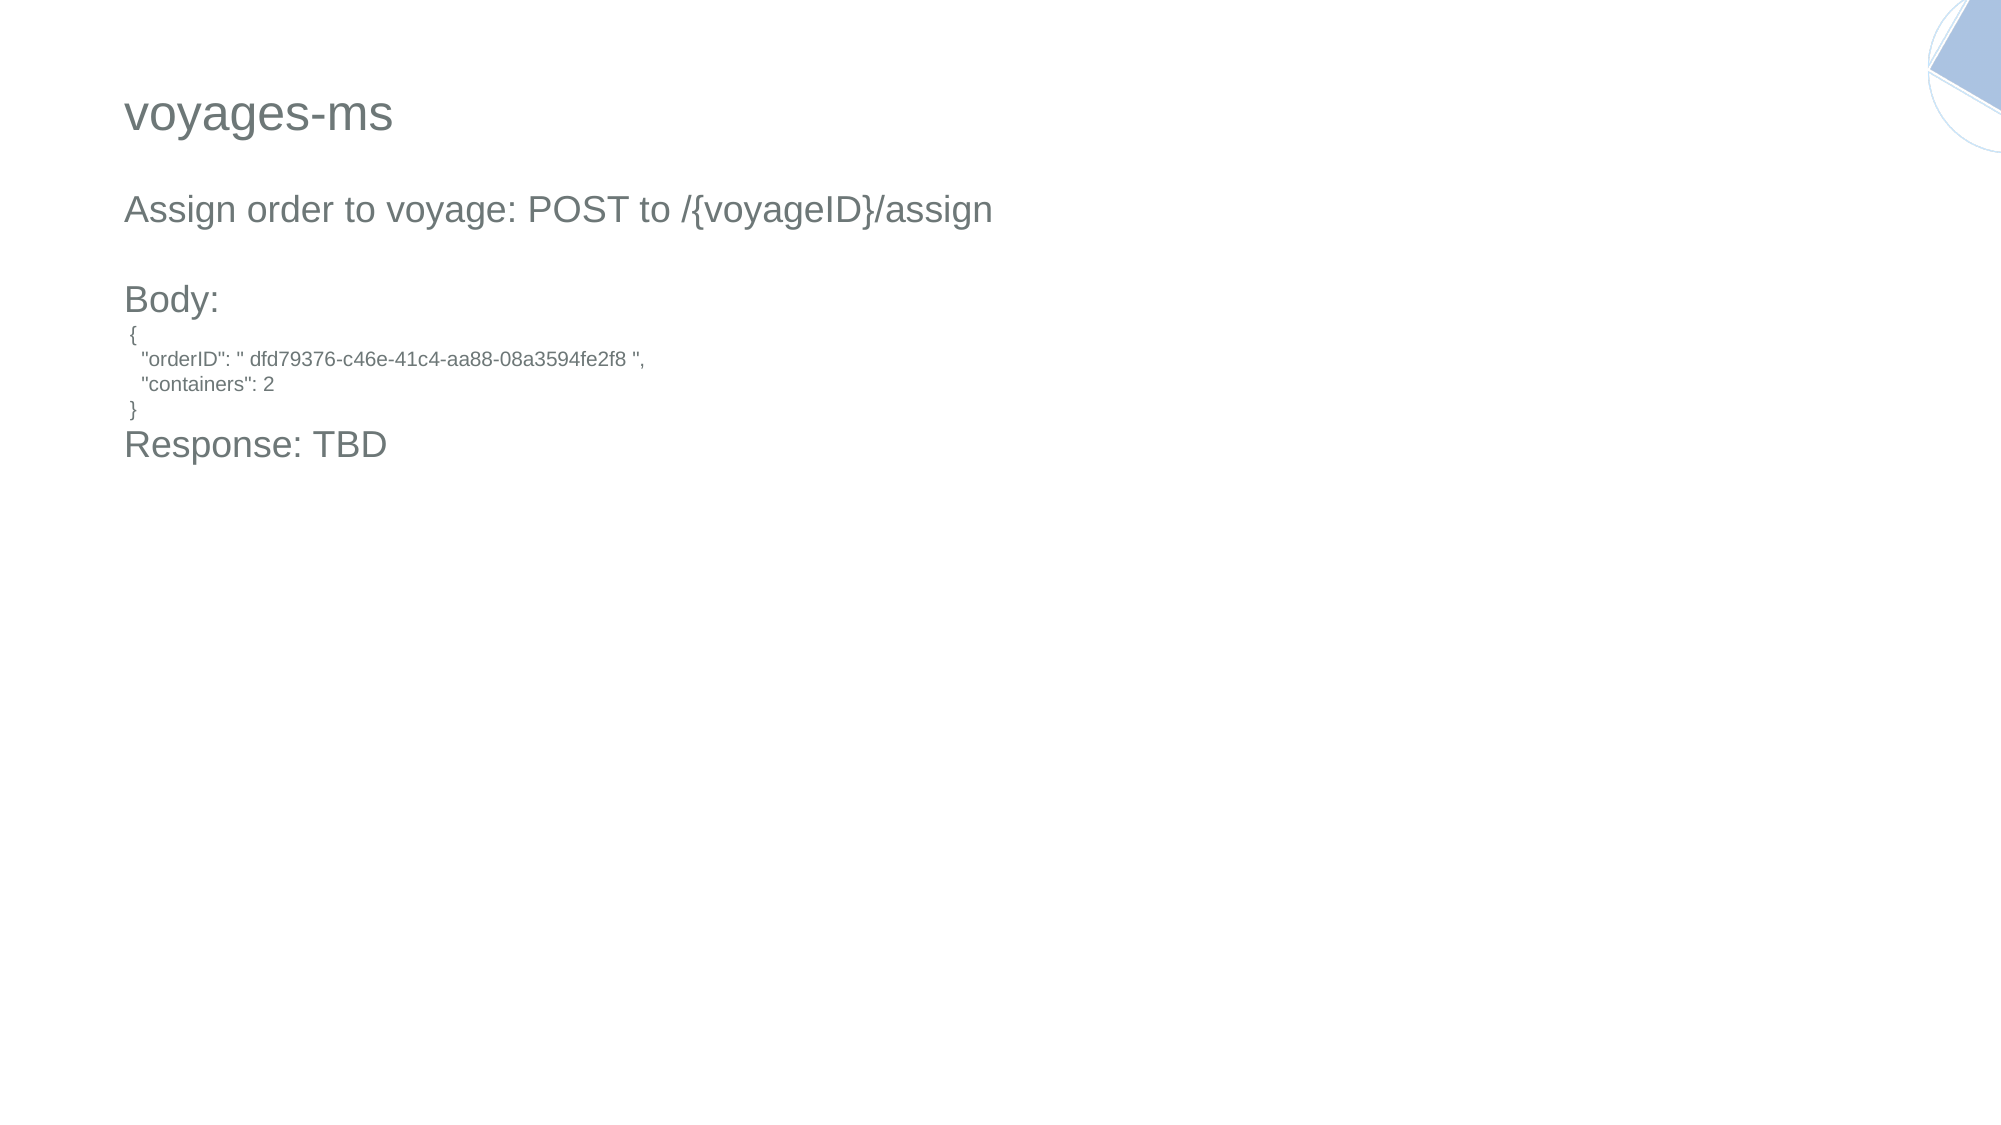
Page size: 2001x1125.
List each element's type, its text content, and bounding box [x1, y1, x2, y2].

text_box Order [1924, 0, 2001, 154]
text_box voyages-ms Assign order to voyage: POST to /{voyageID}/assign Body: { "orderID": " dfd79376-c46e-41c4-aa88-08a3594fe2f8 ", "containers": 2 } Response: TBD [109, 72, 1839, 473]
